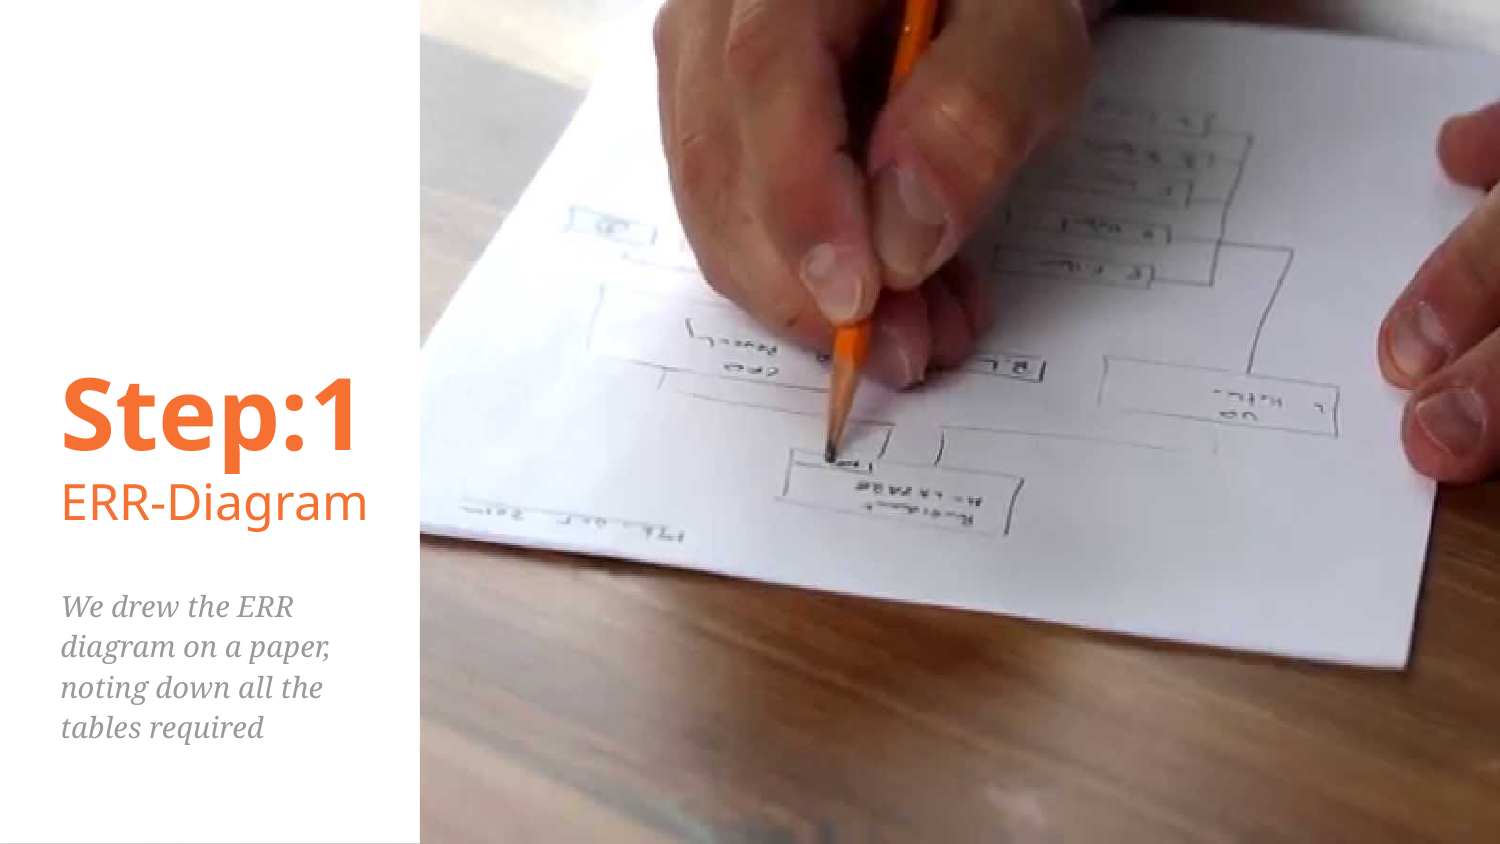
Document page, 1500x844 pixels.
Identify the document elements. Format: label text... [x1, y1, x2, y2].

title Step:1 ERR-Diagram [45, 46, 390, 546]
subtitle We drew the ERR diagram on a paper, noting down all the tables required [45, 568, 398, 783]
picture [419, 0, 1500, 844]
